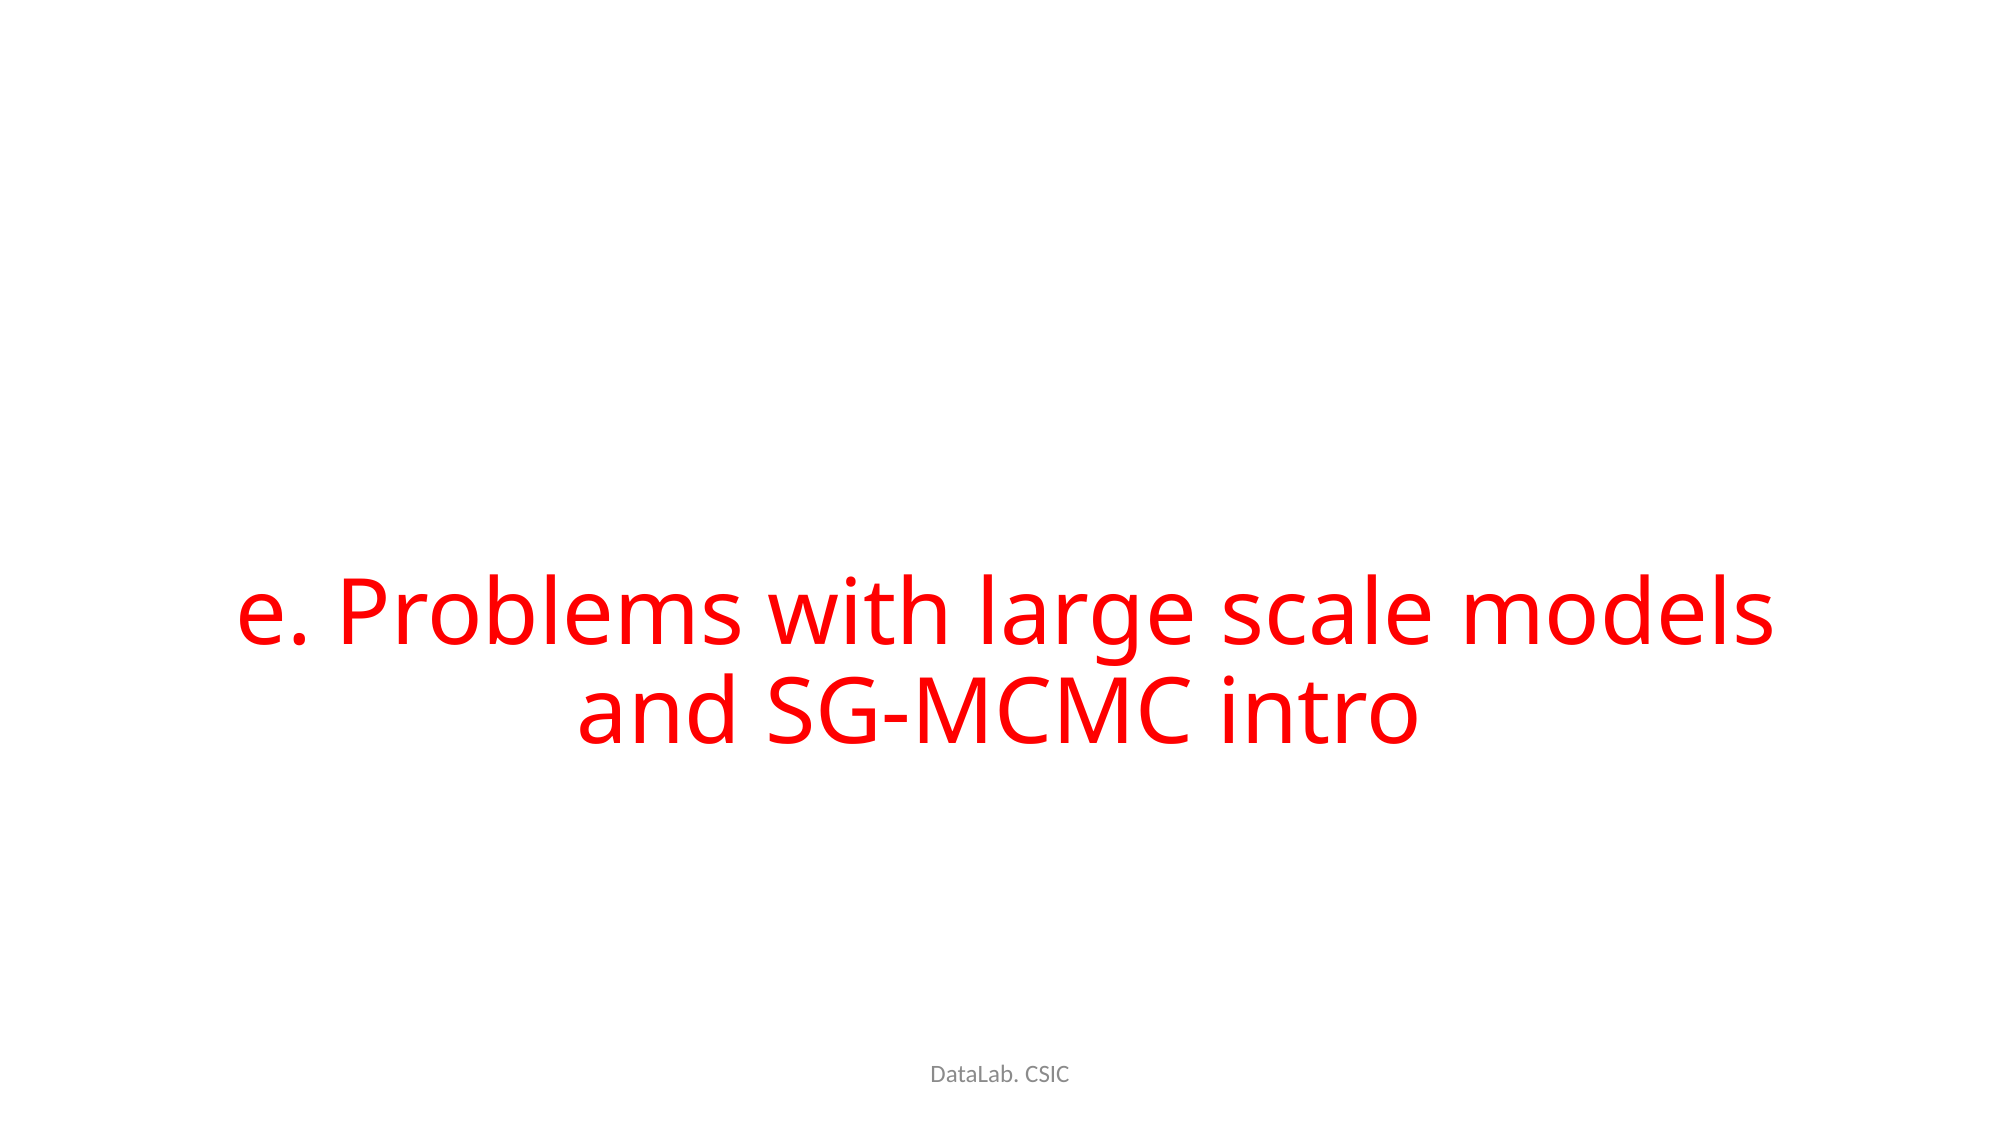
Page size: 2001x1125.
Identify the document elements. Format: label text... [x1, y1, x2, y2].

footer DataLab. CSIC [662, 1042, 1338, 1103]
list e. Problems with large scale models and SG-MCMC intro [137, 299, 1863, 1014]
